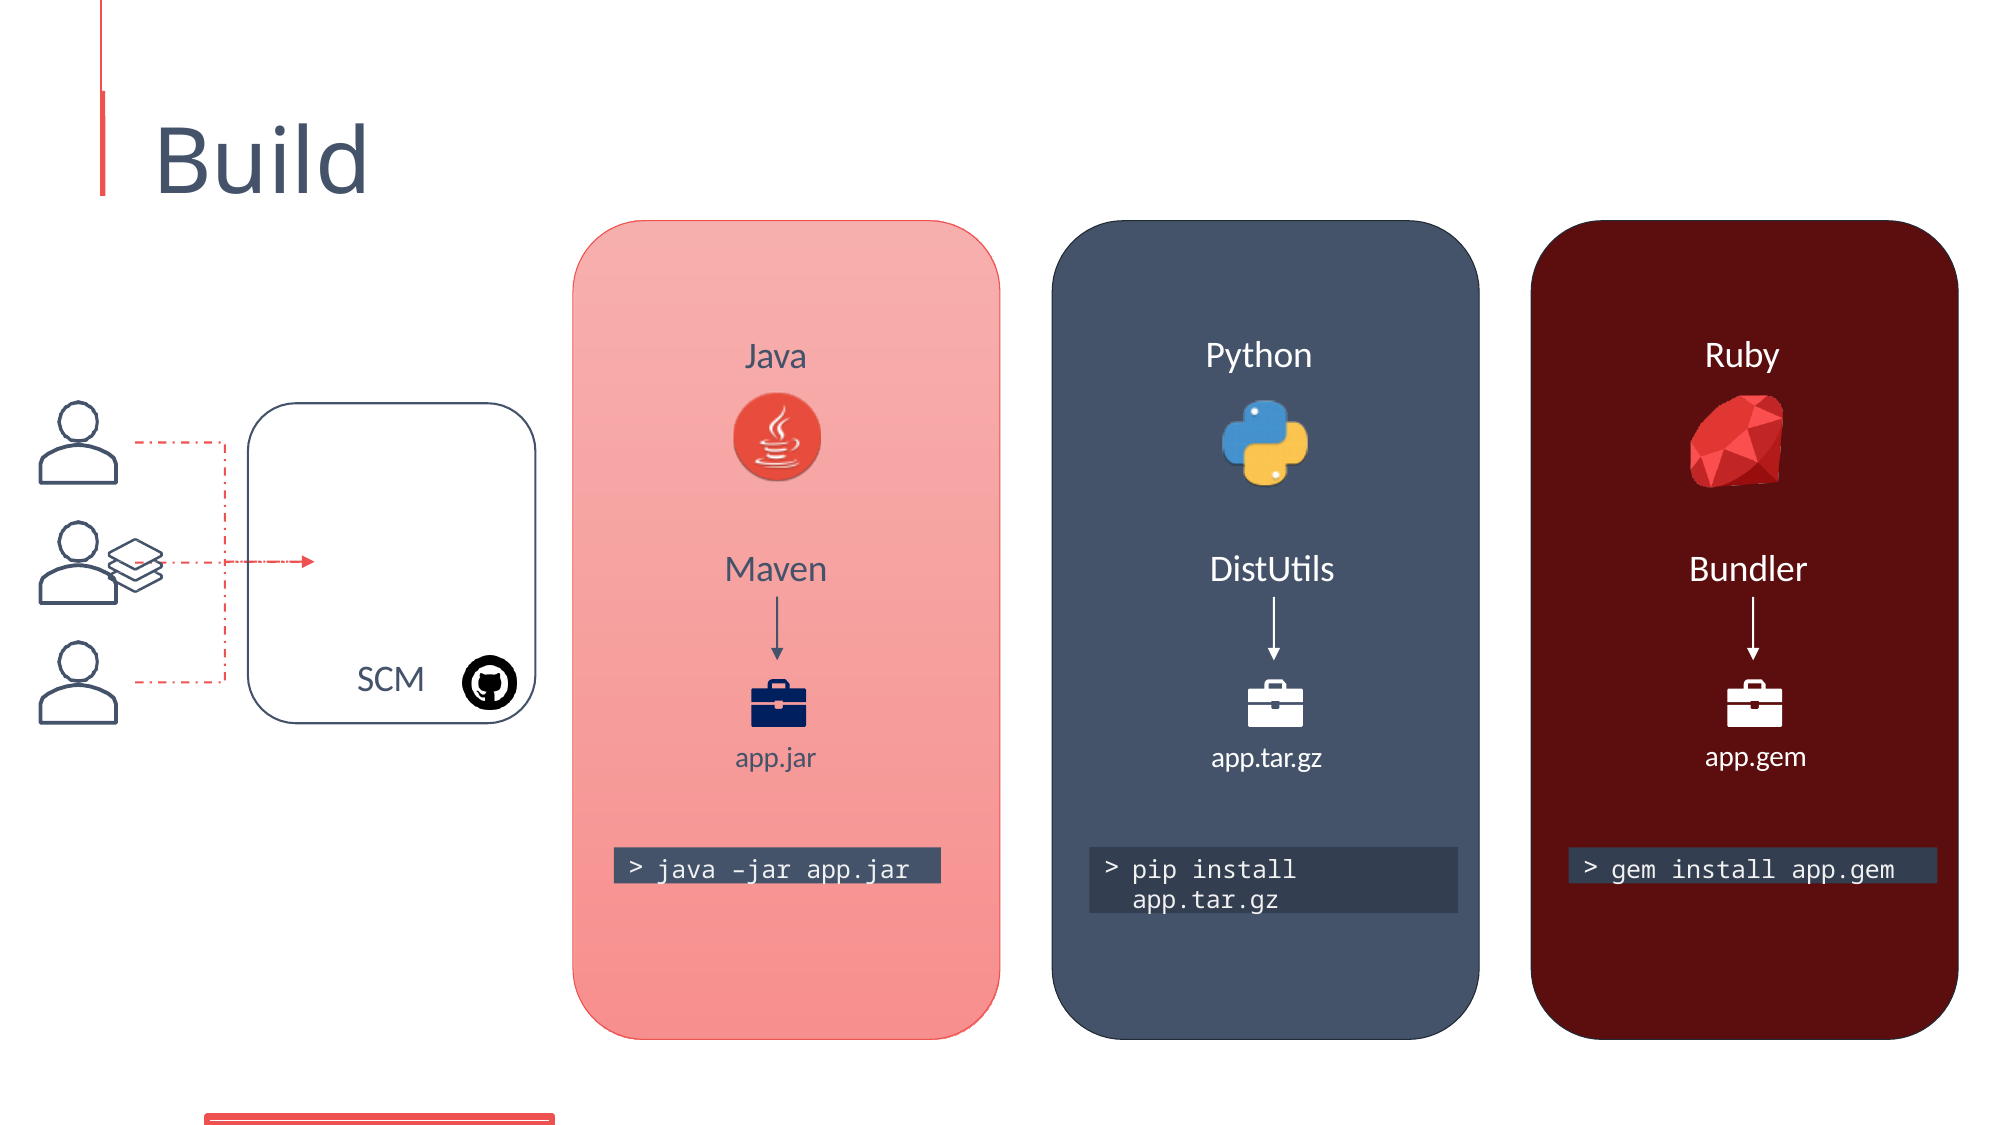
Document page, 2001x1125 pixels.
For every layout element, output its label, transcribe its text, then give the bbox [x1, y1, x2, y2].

picture [1675, 379, 1798, 502]
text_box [751, 596, 807, 728]
picture [462, 655, 517, 710]
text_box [1051, 219, 1481, 1041]
title Build [150, 100, 1409, 291]
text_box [38, 401, 537, 725]
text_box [572, 219, 1001, 1041]
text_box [1530, 219, 1960, 1041]
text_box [38, 640, 119, 725]
